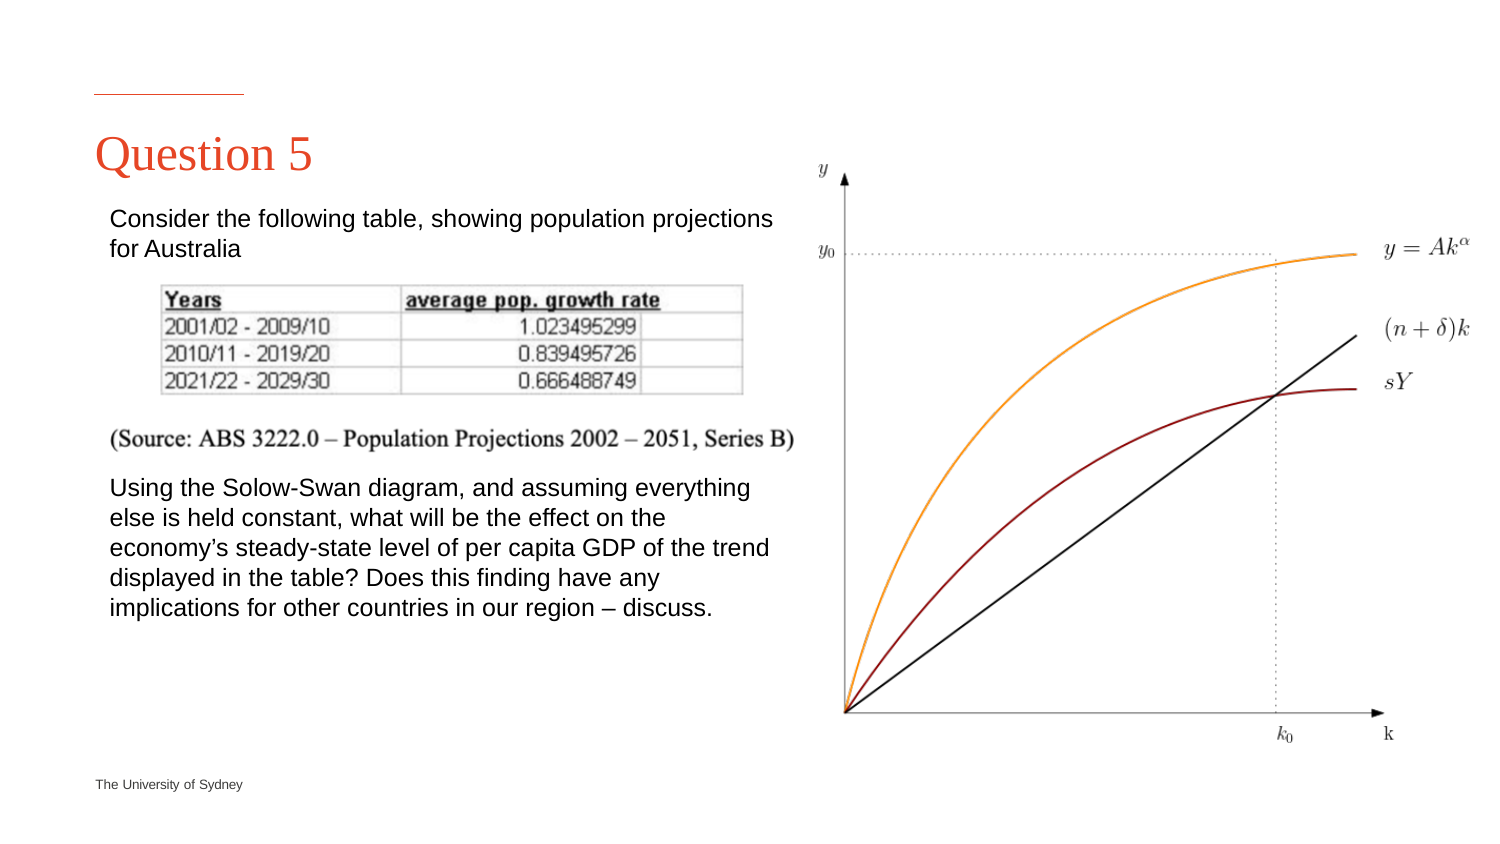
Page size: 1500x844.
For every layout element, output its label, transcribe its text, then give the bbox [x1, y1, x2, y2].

text_box Using the Solow-Swan diagram, and assuming everything else is held constant, what will be the effect on the economy’s steady-state level of per capita GDP of the trend displayed in the table? Does this finding have any implications for other countries in our region – discuss. [94, 472, 805, 629]
picture [94, 163, 1473, 745]
title Question 5 [94, 120, 1406, 182]
text_box Consider the following table, showing population projections for Australia [94, 195, 795, 270]
